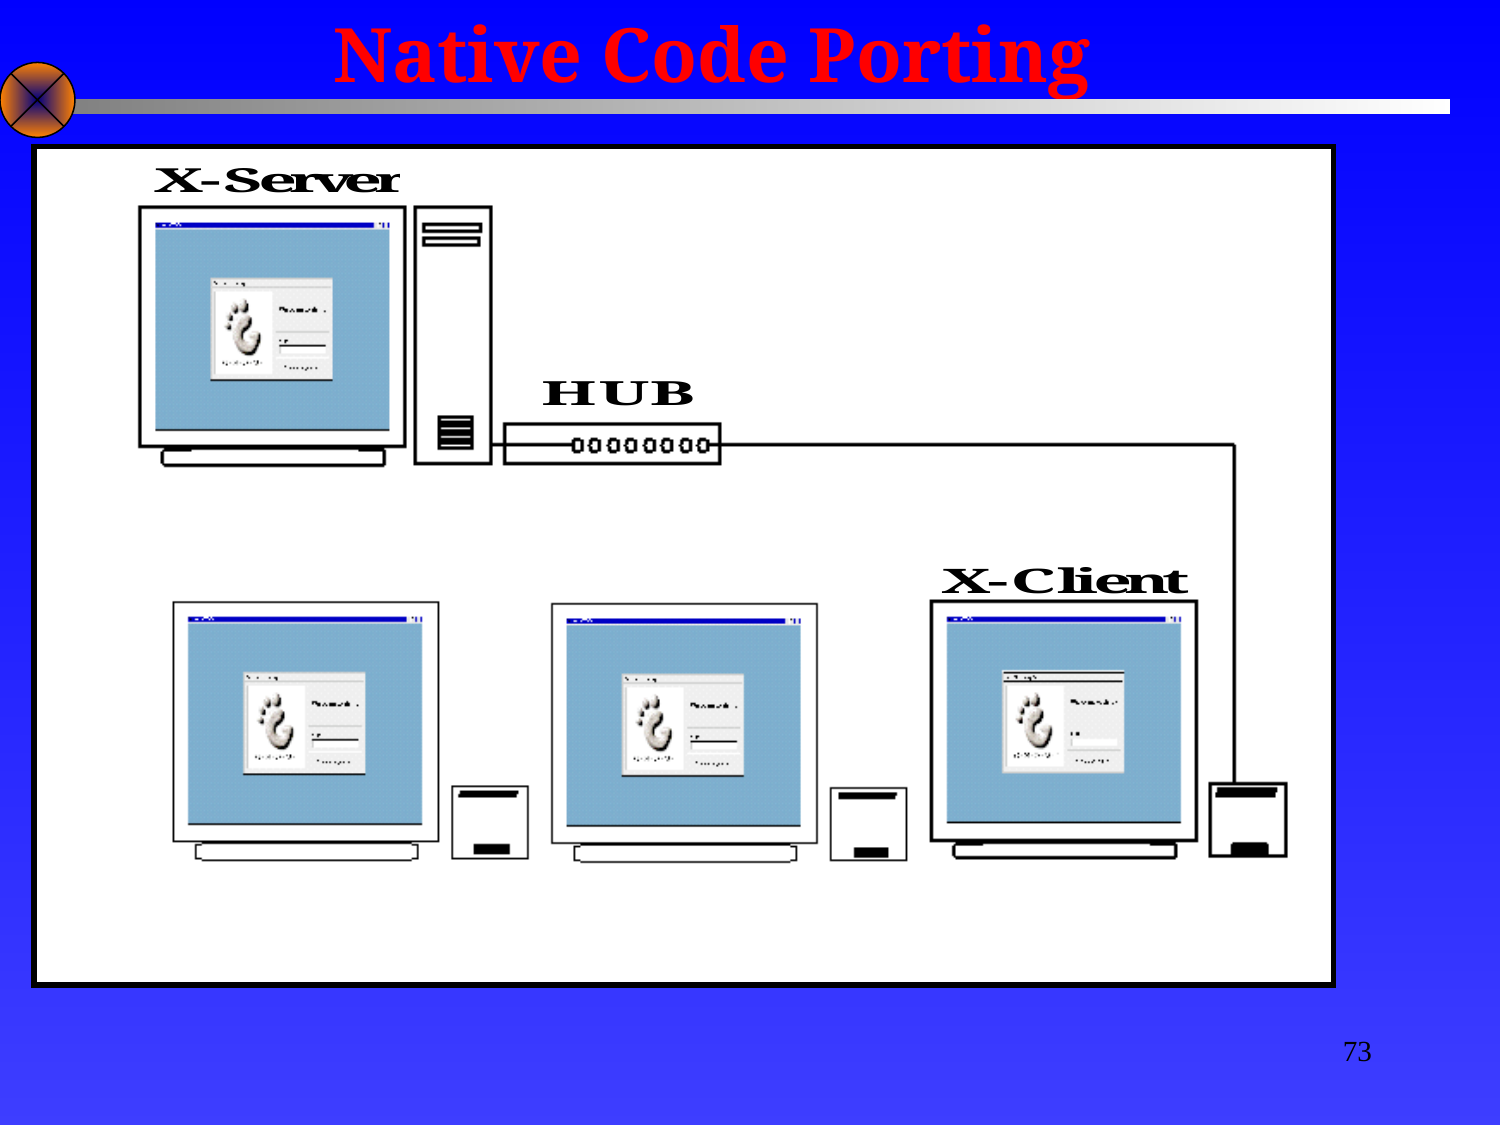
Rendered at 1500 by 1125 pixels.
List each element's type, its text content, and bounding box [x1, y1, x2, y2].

text_box [73, 99, 1450, 114]
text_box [937, 562, 1196, 605]
text_box Native Code Porting [187, 0, 1238, 99]
text_box [0, 62, 75, 138]
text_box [149, 162, 400, 203]
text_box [537, 374, 711, 419]
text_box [37, 149, 1331, 983]
slide_number 73 [1074, 1025, 1388, 1100]
